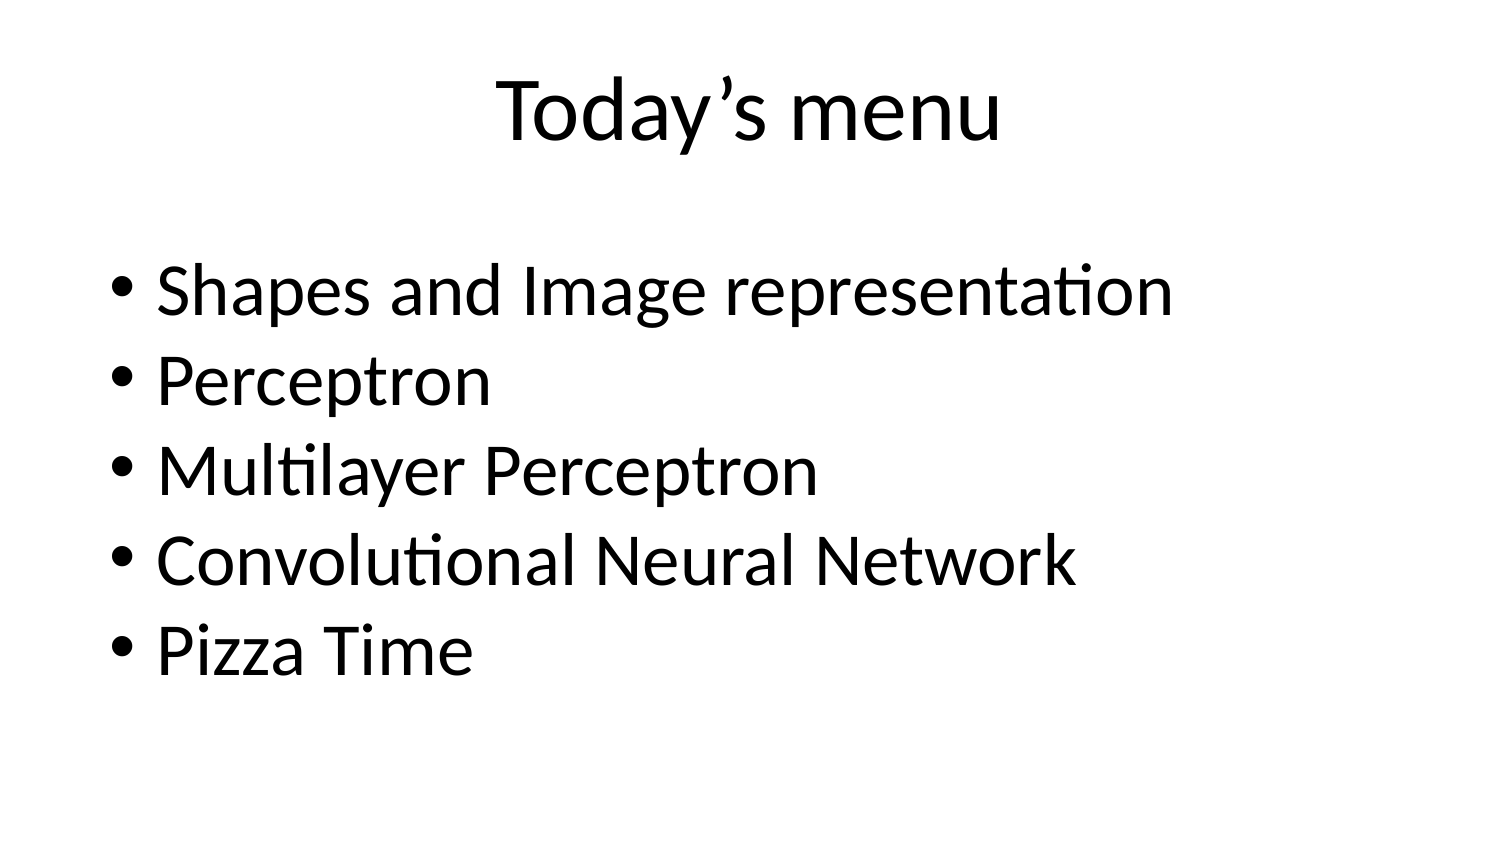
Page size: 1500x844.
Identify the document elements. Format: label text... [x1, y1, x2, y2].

title Today’s menu [75, 33, 1425, 175]
text_box Shapes and Image representation Perceptron Multilayer Perceptron Convolutional Neural Network Pizza Time [94, 232, 1191, 698]
